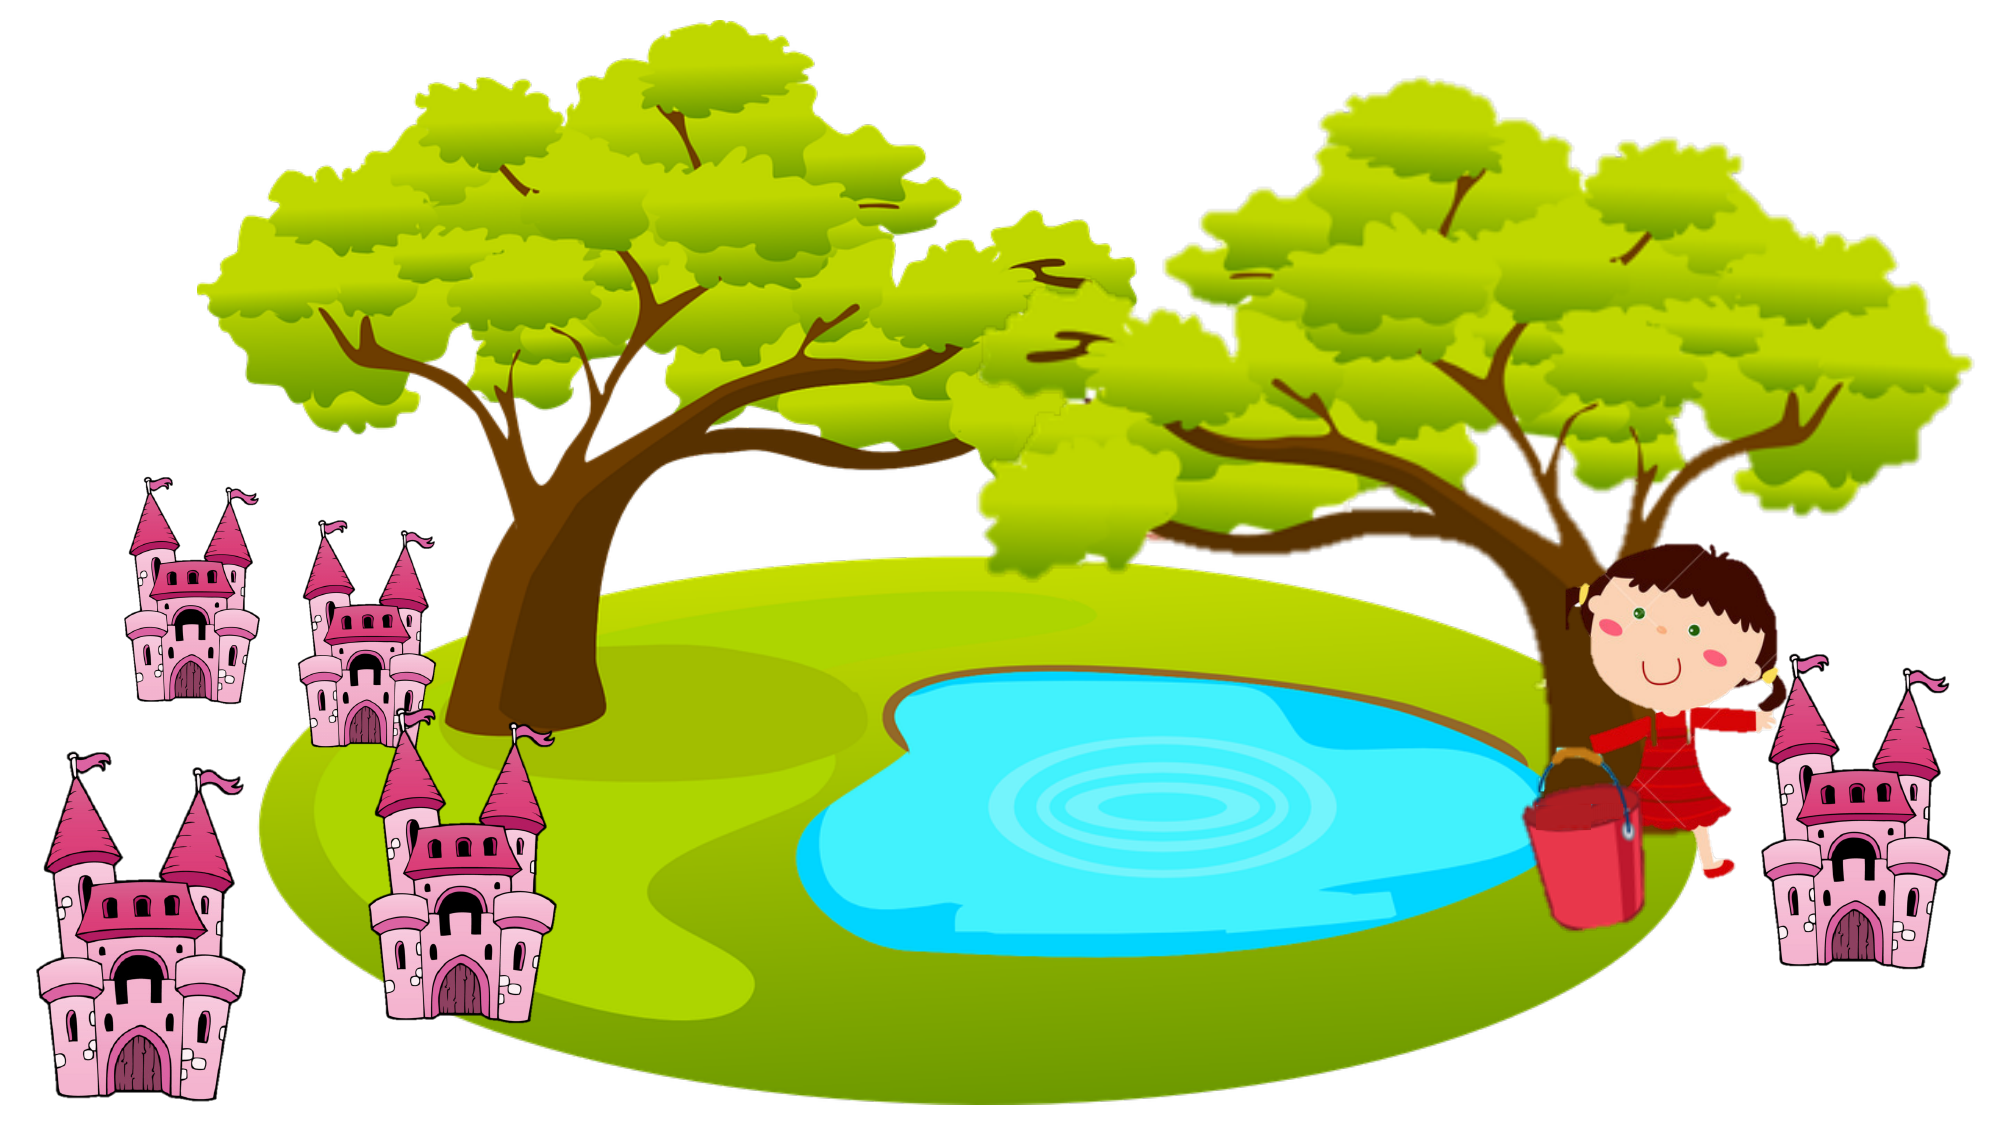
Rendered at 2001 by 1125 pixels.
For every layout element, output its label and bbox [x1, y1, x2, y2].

text_box [1457, 716, 1687, 945]
picture [0, 20, 2000, 1120]
